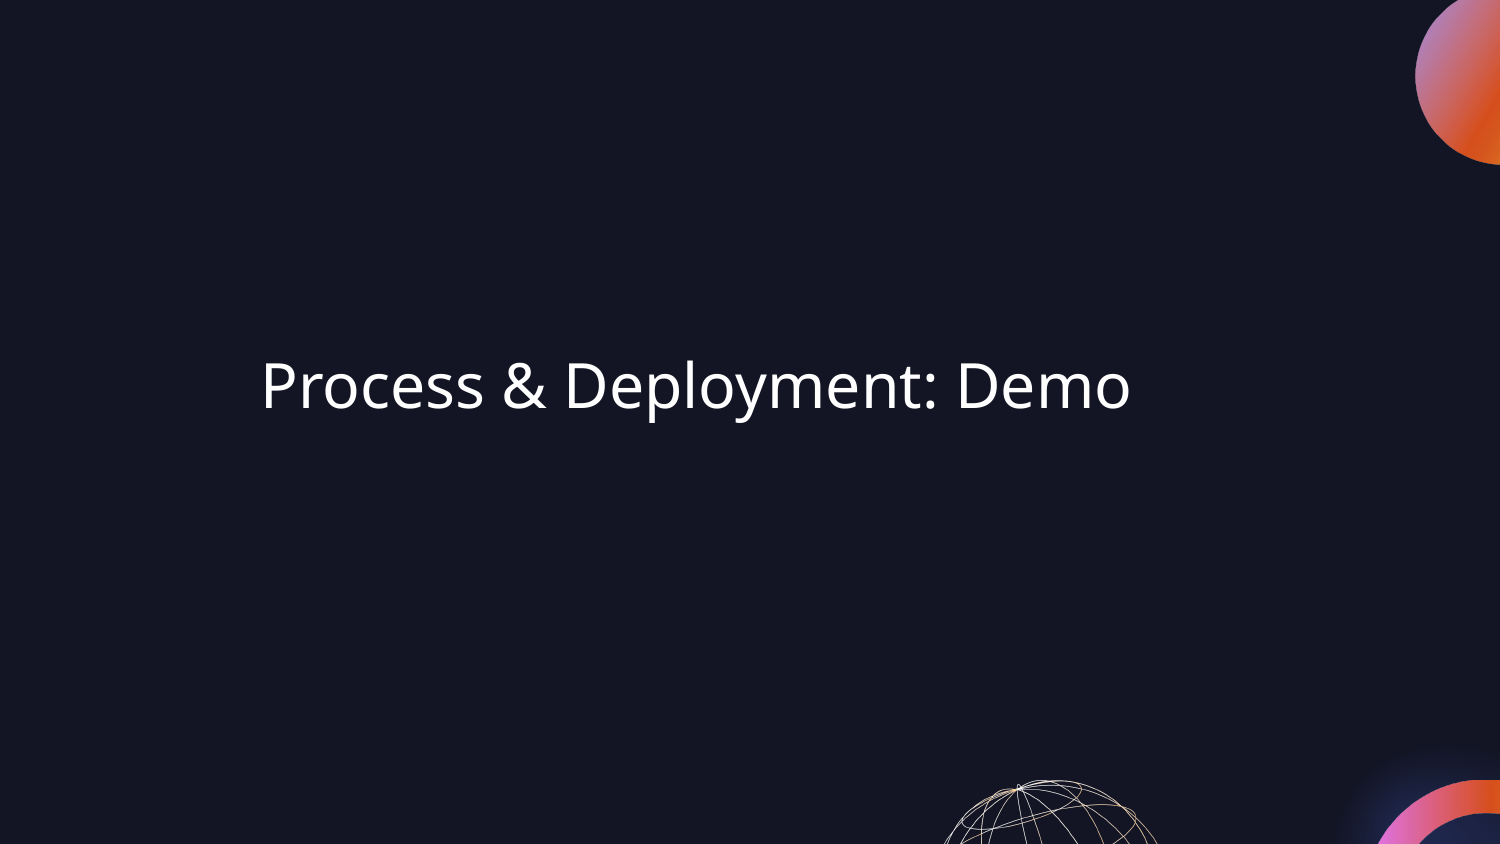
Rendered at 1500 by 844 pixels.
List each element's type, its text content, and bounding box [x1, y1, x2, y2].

picture [927, 780, 1174, 844]
title Process & Deployment: Demo [245, 331, 1255, 511]
picture [1293, 662, 1500, 844]
picture [1415, 0, 1500, 165]
